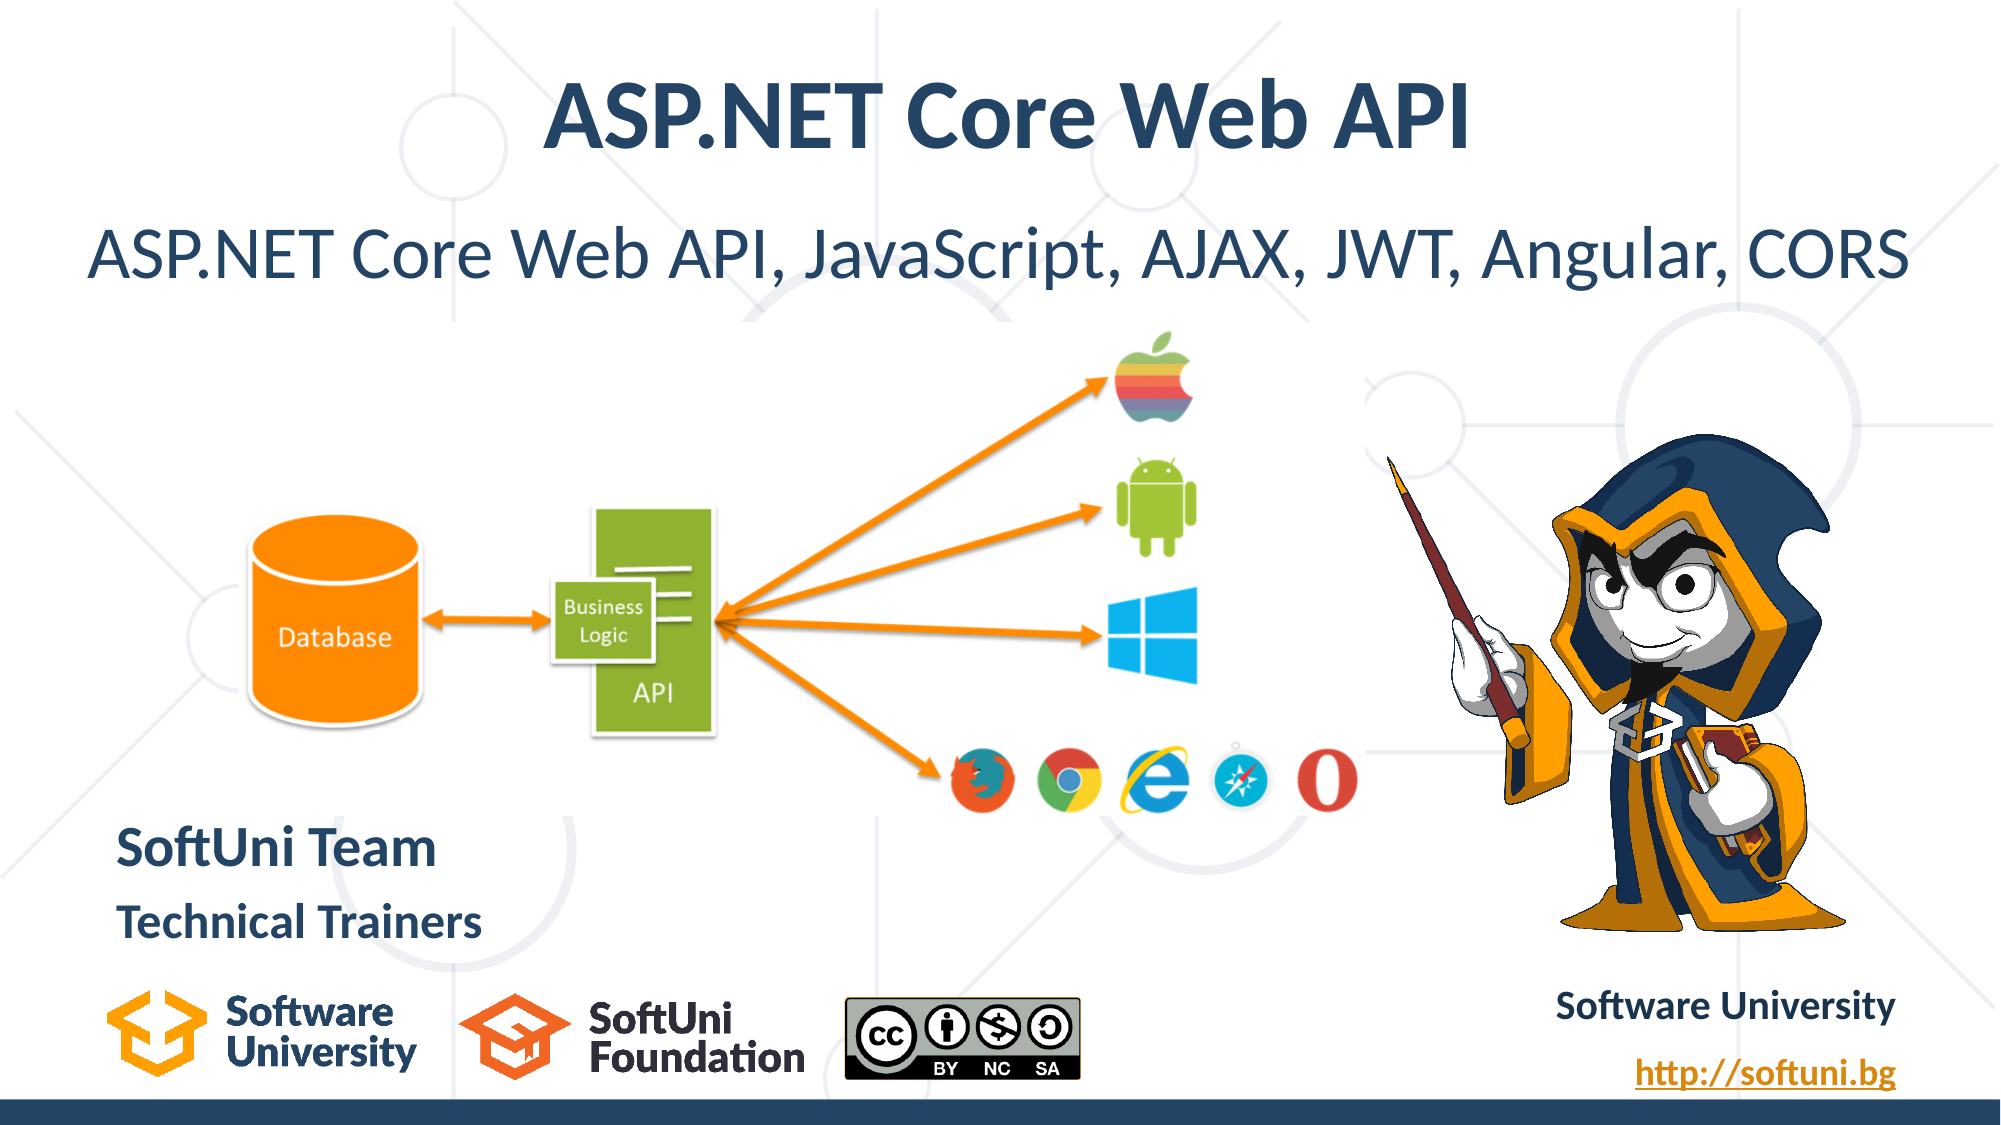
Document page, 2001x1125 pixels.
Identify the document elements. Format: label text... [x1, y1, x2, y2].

picture [1369, 389, 1891, 953]
list http://softuni.bg [1417, 1040, 1903, 1098]
subtitle ASP.NET Core Web API, JavaScript, AJAX, JWT, Angular, CORS [60, 193, 1940, 339]
picture [458, 993, 804, 1080]
title ASP.NET Core Web API [109, 36, 1909, 182]
list SoftUni Team [110, 800, 595, 880]
picture [239, 321, 1365, 817]
picture [107, 990, 211, 1077]
list Software University [1417, 970, 1903, 1034]
list Technical Trainers [110, 880, 595, 954]
picture [221, 990, 417, 1077]
picture [845, 998, 1081, 1079]
